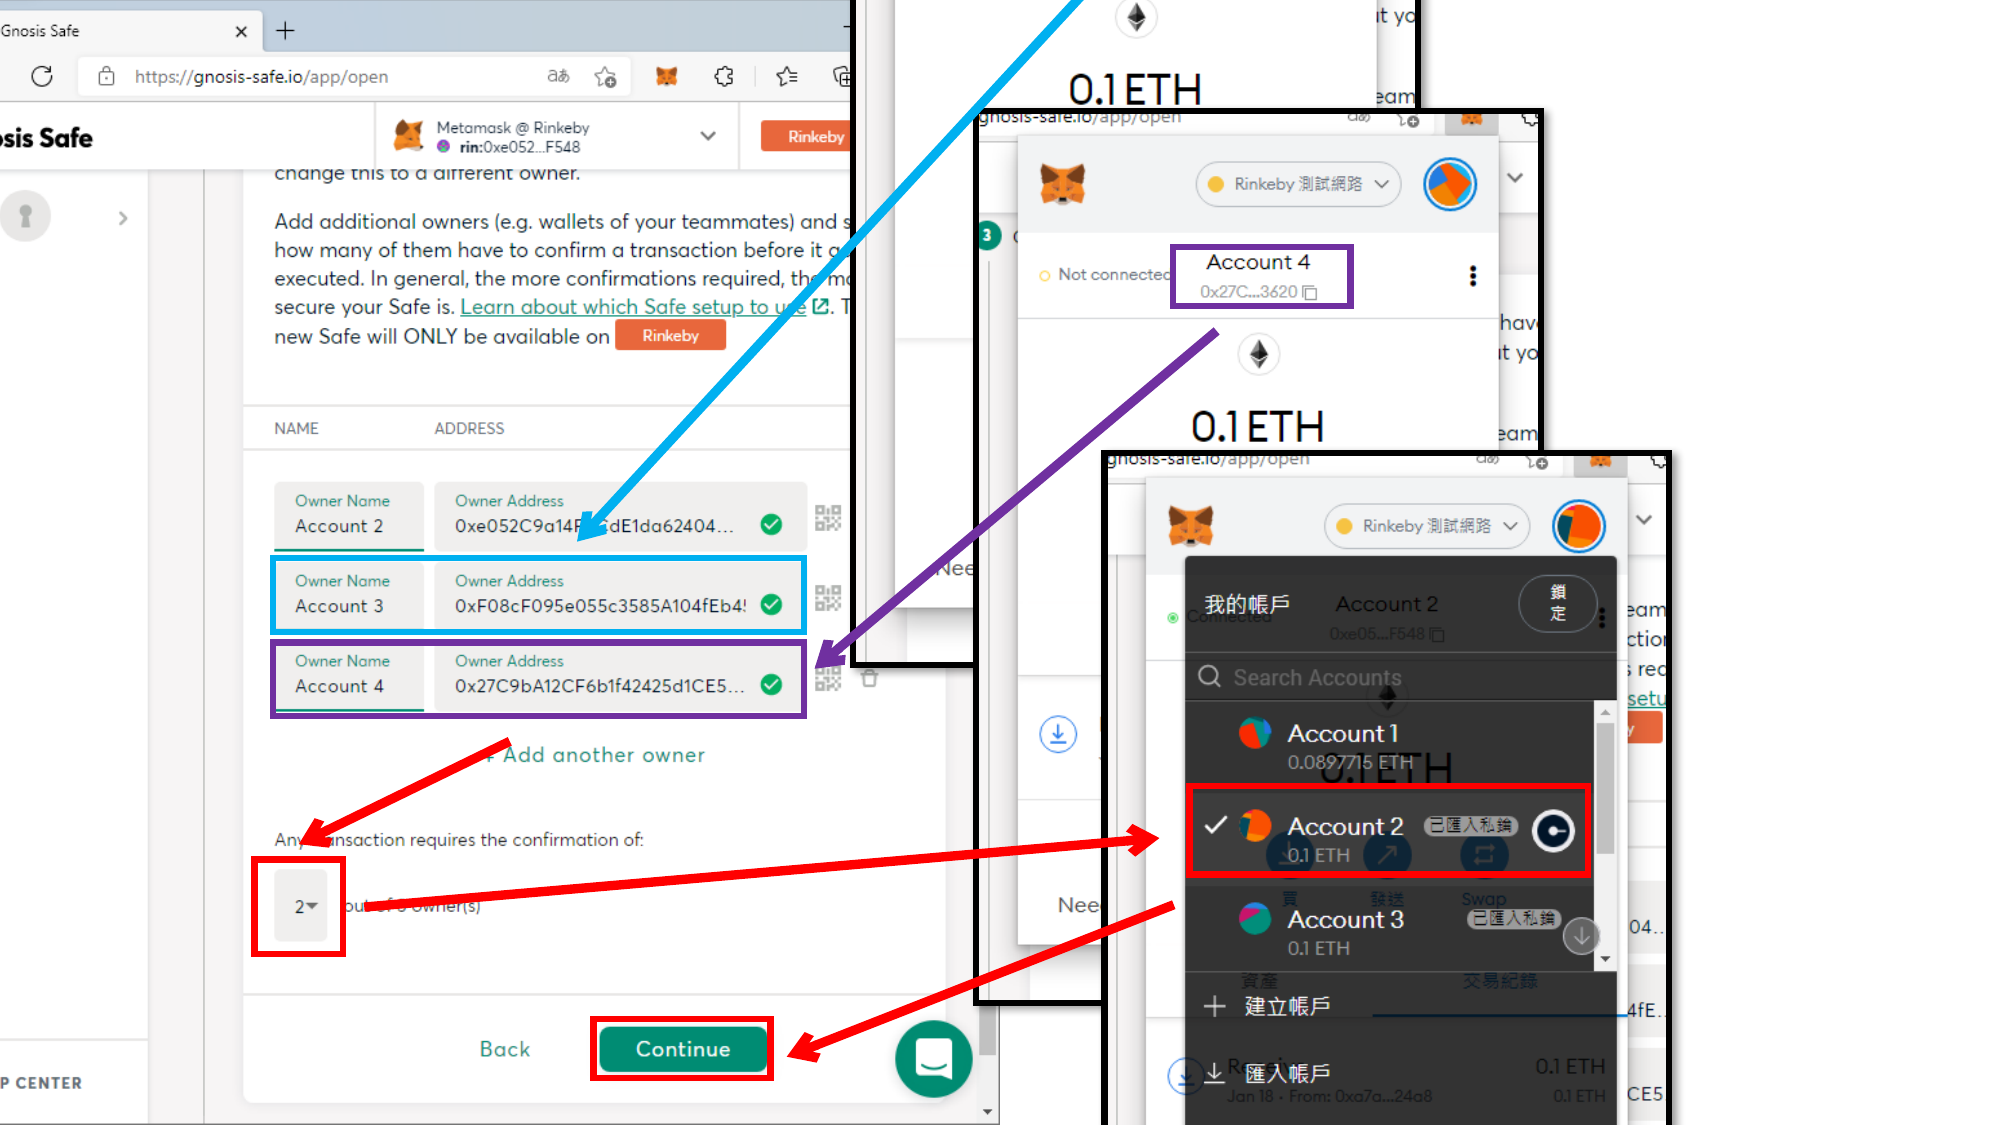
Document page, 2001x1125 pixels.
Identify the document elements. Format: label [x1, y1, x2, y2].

text_box [576, 0, 1084, 542]
text_box [814, 330, 1217, 669]
text_box [364, 838, 1160, 908]
picture [0, 0, 1667, 1125]
text_box [786, 904, 1174, 1057]
text_box [298, 741, 510, 845]
